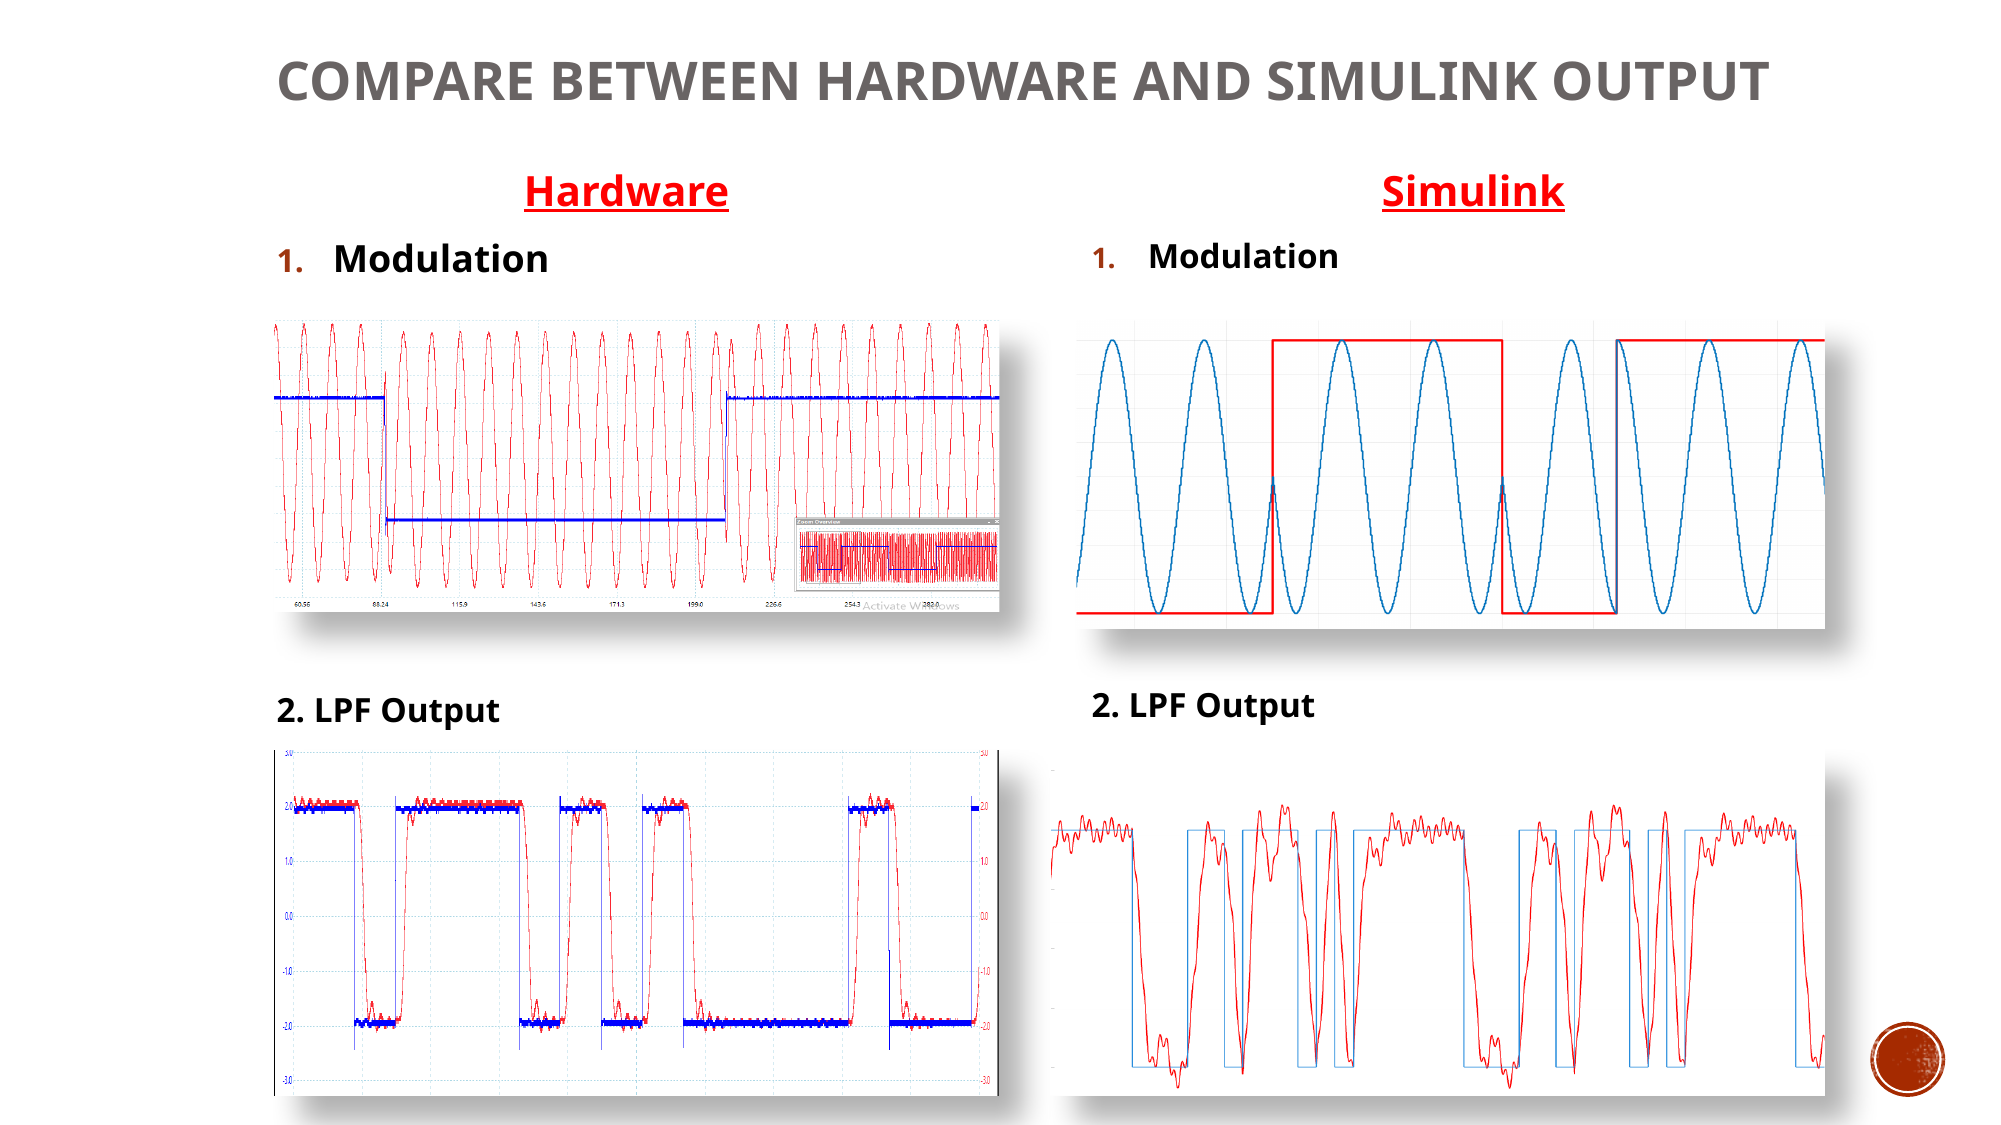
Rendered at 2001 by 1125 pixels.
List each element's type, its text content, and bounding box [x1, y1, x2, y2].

list Simulink Modulation 2. LPF Output [1076, 162, 1867, 358]
picture [274, 750, 999, 1096]
picture [1050, 749, 1825, 1096]
picture [274, 320, 1000, 612]
list Hardware Modulation 2. LPF Output [261, 162, 1076, 1113]
title Compare Between Hardware and Simulink Output [261, 29, 1867, 138]
list Simulink Modulation 2. LPF Output [1076, 630, 1867, 791]
picture [1076, 320, 1825, 629]
